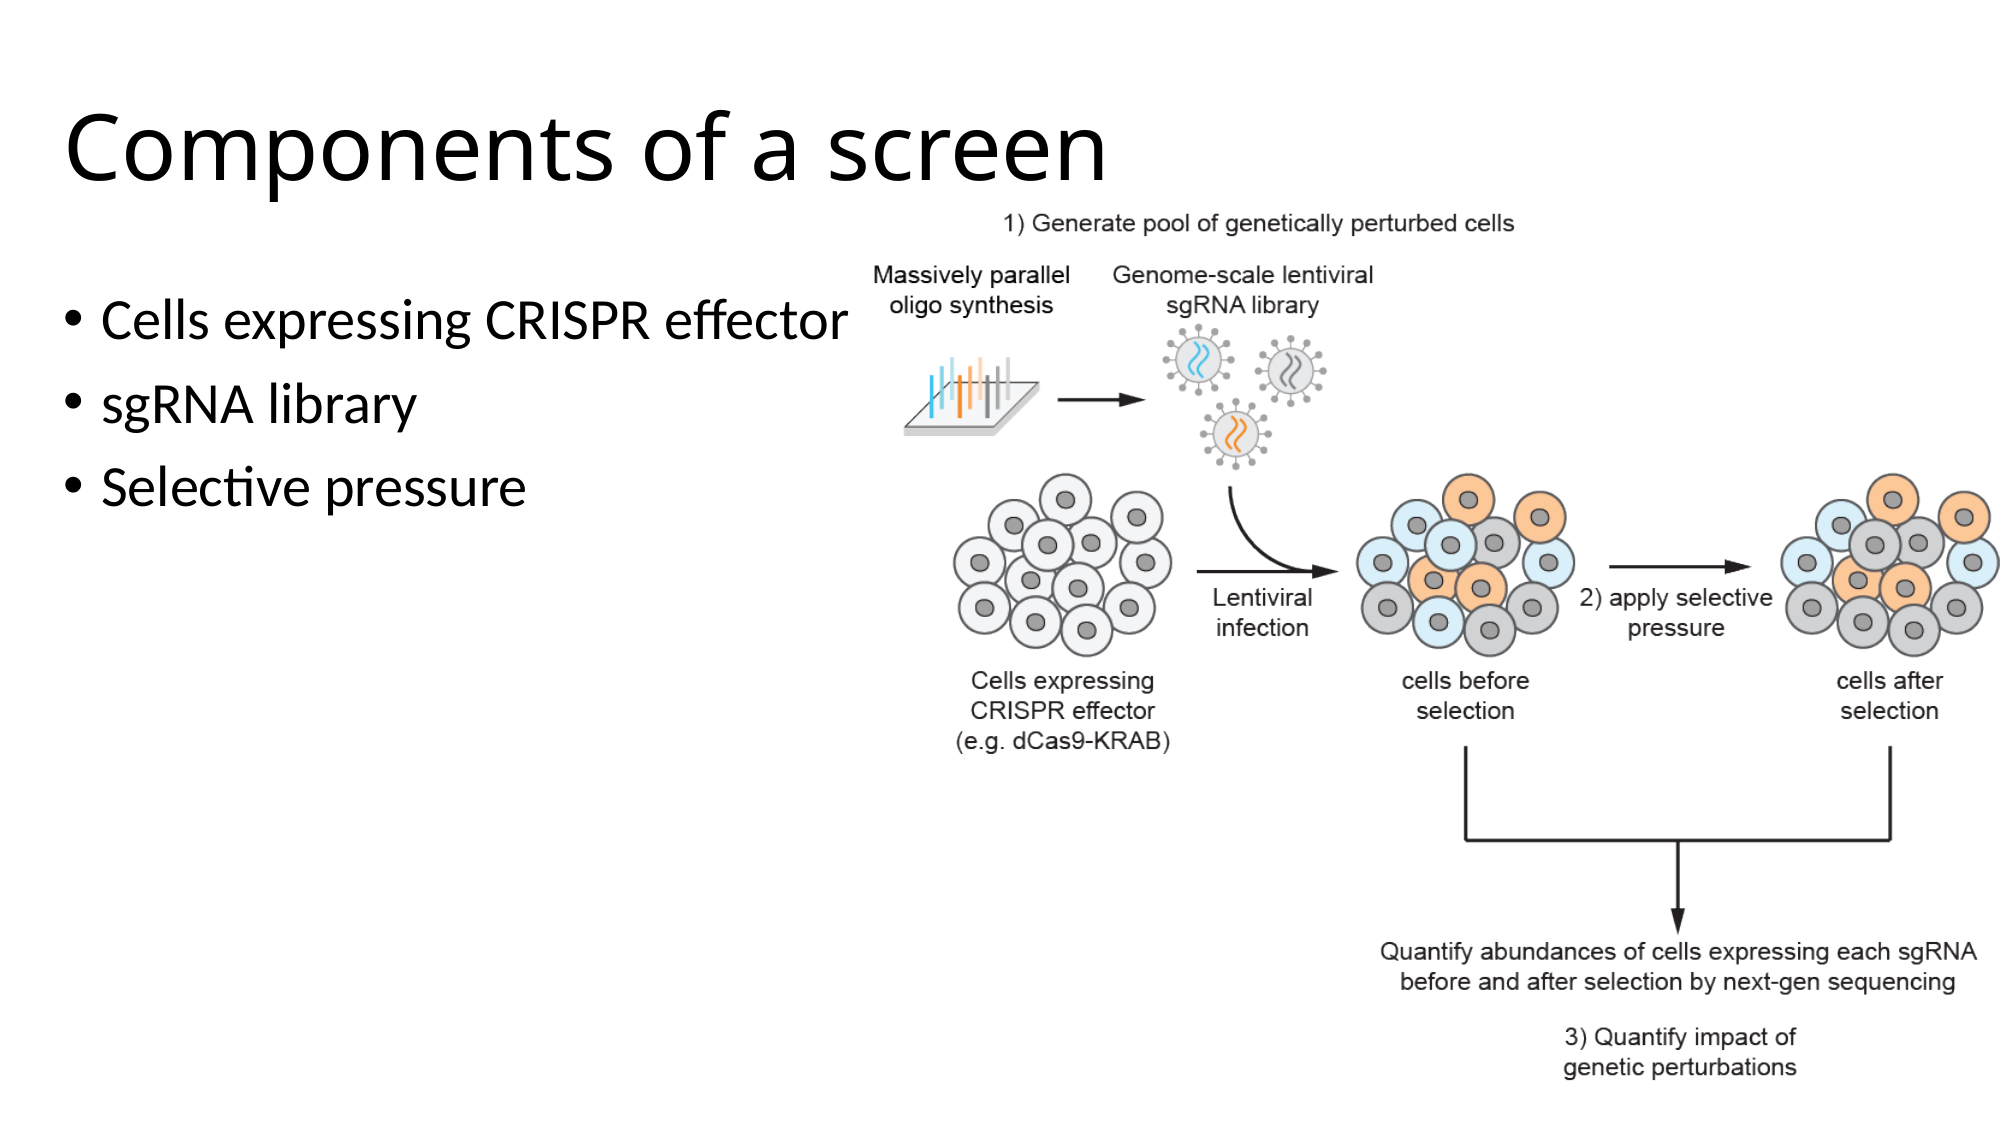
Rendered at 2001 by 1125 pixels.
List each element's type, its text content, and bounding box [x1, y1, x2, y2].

title Components of a screen [48, 41, 1774, 260]
picture [872, 210, 2000, 1084]
list Cells expressing CRISPR effector sgRNA library Selective pressure [48, 281, 872, 996]
